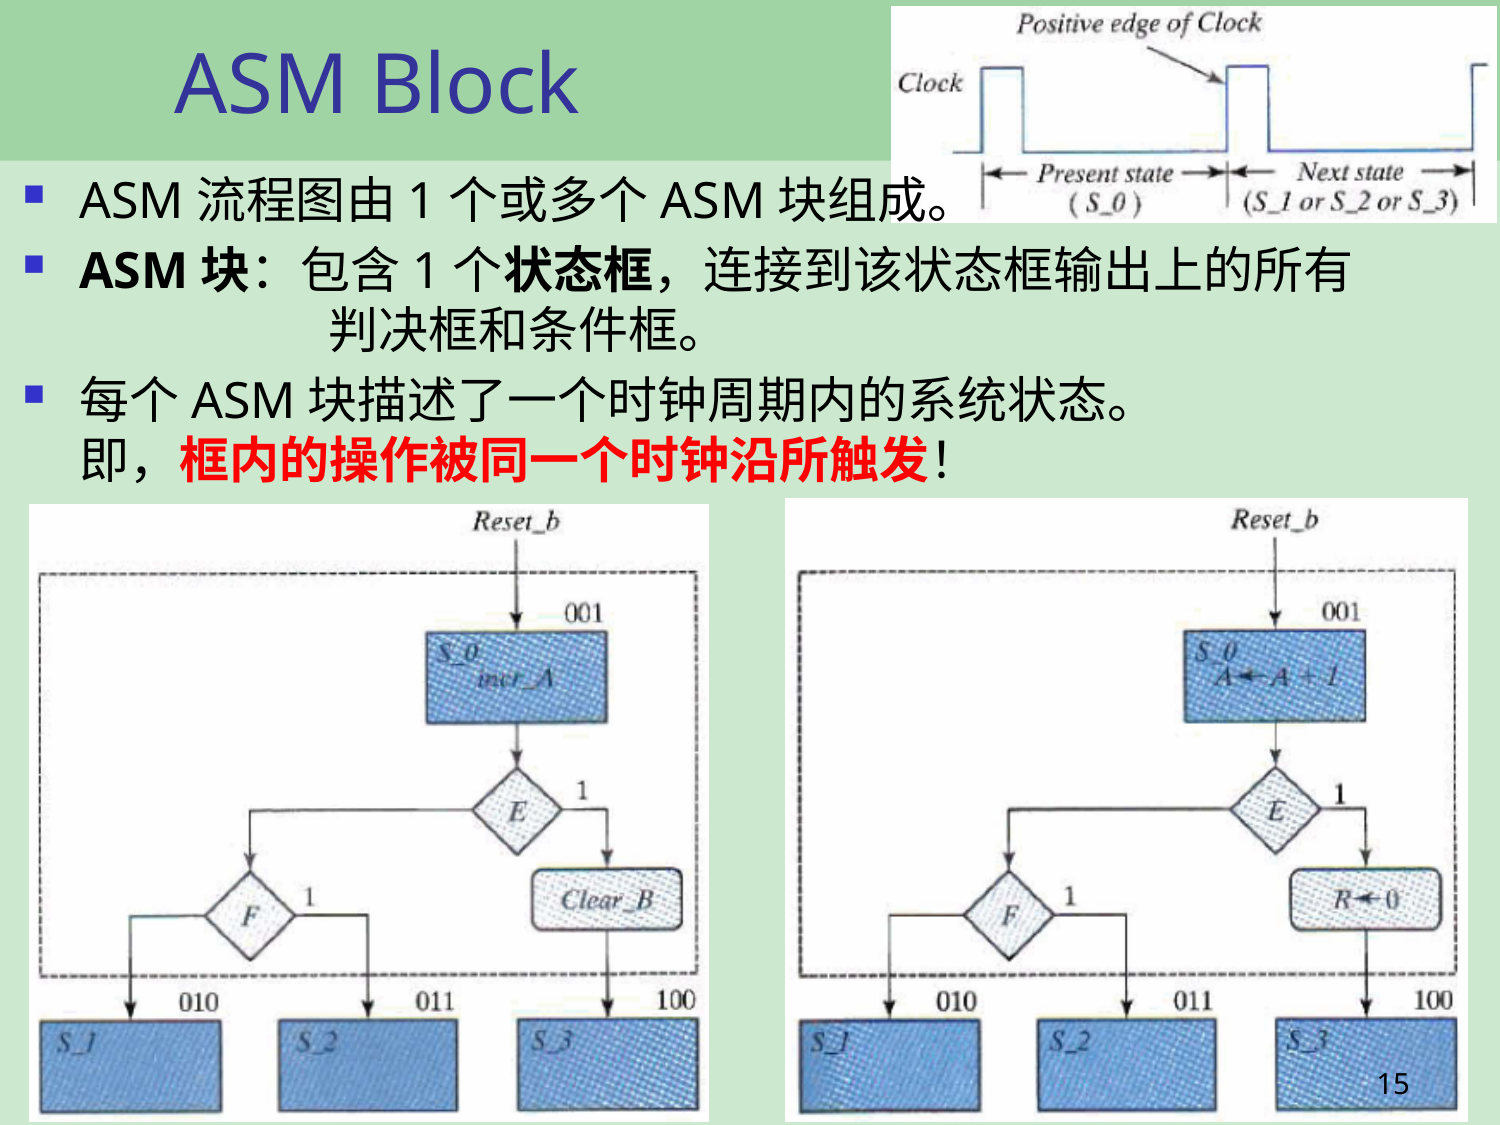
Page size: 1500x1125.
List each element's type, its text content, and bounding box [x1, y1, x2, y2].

picture [891, 6, 1498, 223]
list ASM流程图由1个或多个ASM块组成。 ASM块：包含1个状态框，连接到该状态框输出上的所有 判决框和条件框。 每个ASM块描述了一个时钟周期内的系统状态。 即，框内的操作被同一个时钟沿所触发！ [7, 160, 1491, 528]
title ASM Block [159, 11, 886, 149]
picture [29, 504, 709, 1122]
picture [785, 498, 1468, 1122]
